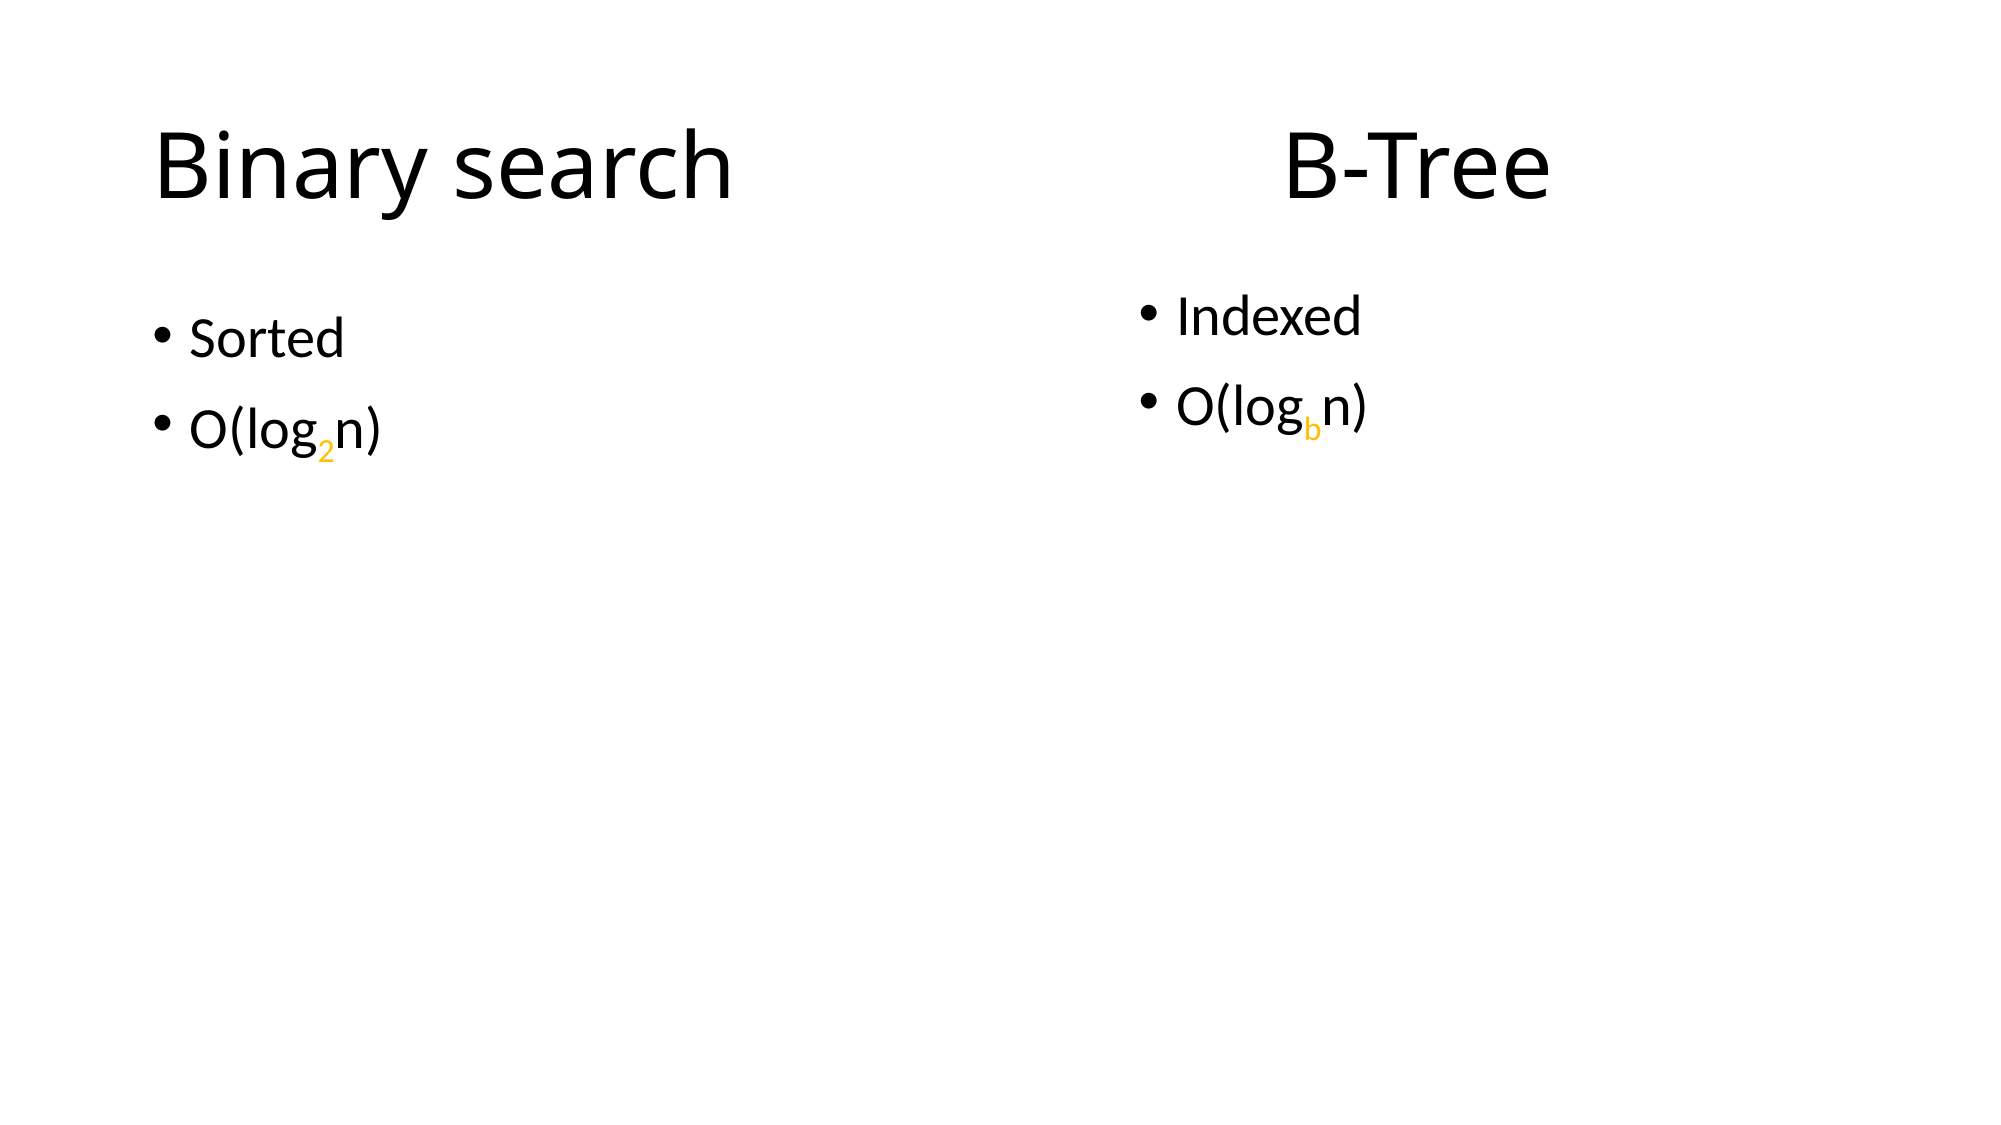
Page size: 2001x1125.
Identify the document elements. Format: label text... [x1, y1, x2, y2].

text_box Indexed O(logbn) [1123, 277, 1723, 992]
list Sorted O(log2n) [137, 299, 737, 1014]
title Binary search B-Tree [137, 59, 1863, 278]
